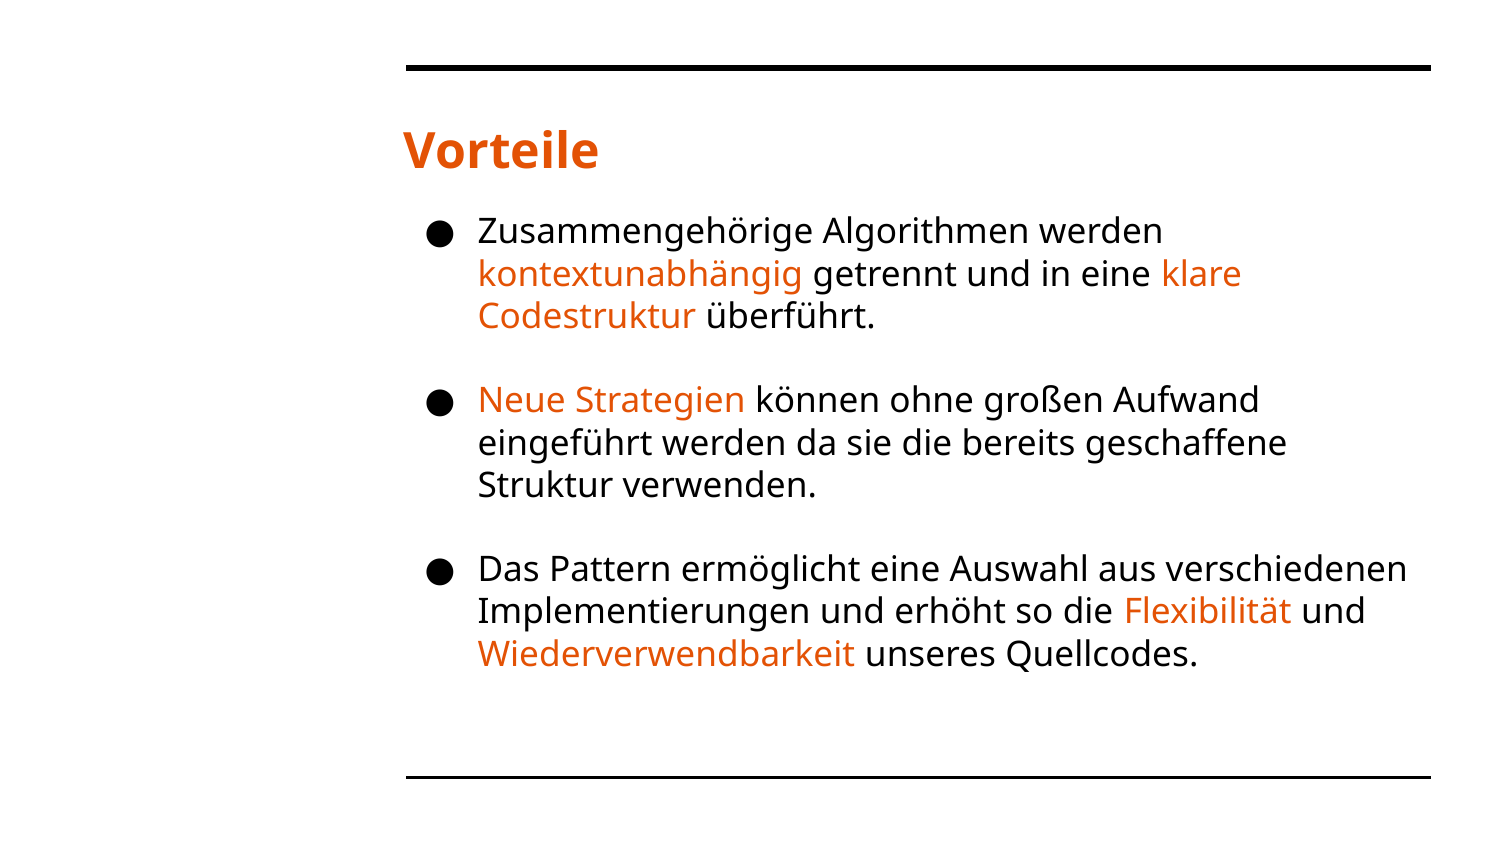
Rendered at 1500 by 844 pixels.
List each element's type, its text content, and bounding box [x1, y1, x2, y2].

subtitle Zusammengehörige Algorithmen werden kontextunabhängig getrennt und in eine klare Codestruktur überführt. Neue Strategien können ohne großen Aufwand eingeführt werden da sie die bereits geschaffene Struktur verwenden. Das Pattern ermöglicht eine Auswahl aus verschiedenen Implementierungen und erhöht so die Flexibilität und Wiederverwendbarkeit unseres Quellcodes. [392, 193, 1431, 735]
title Vorteile [389, 103, 1428, 194]
